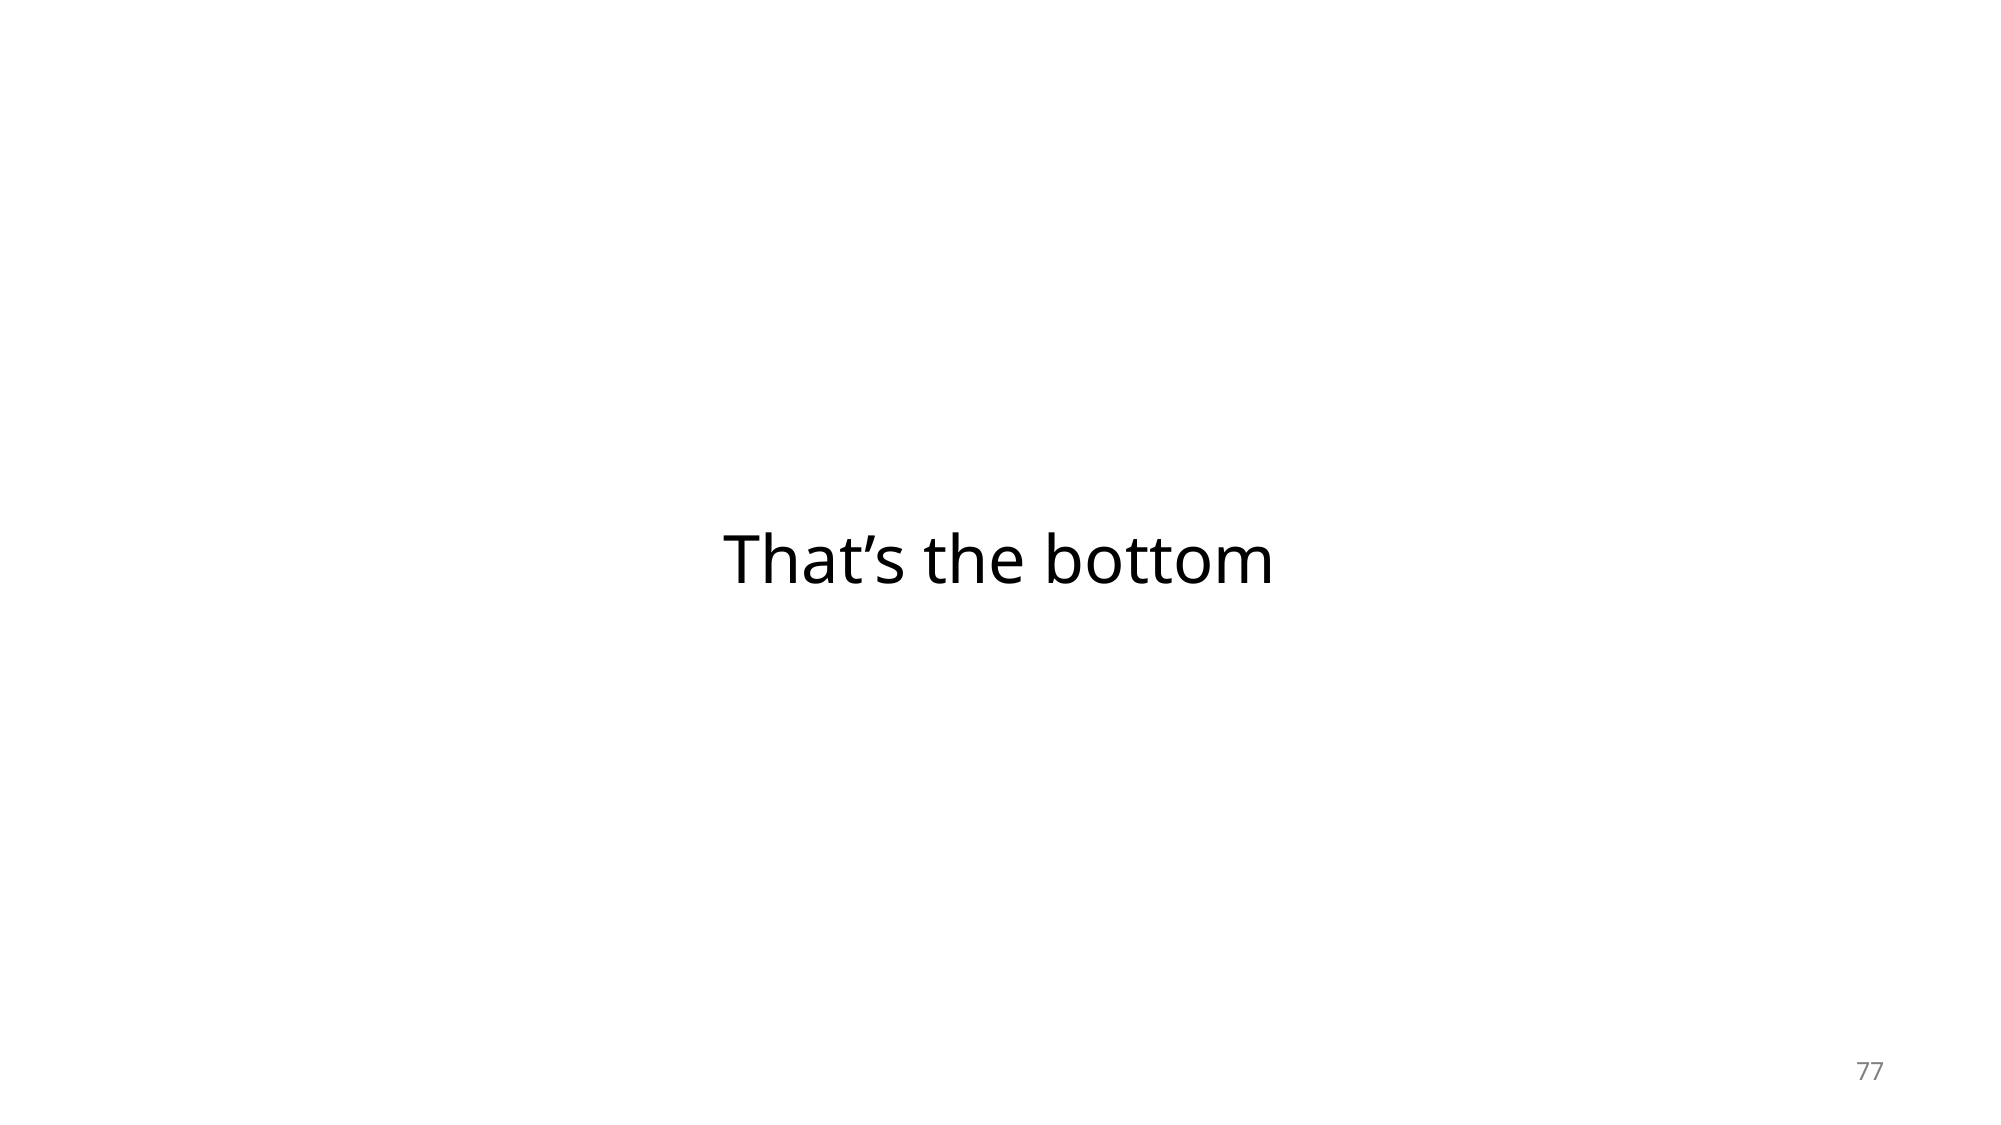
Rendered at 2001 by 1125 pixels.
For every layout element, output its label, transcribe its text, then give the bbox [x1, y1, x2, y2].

slide_number 77 [1749, 1042, 1900, 1103]
title That’s the bottom [99, 506, 1900, 619]
